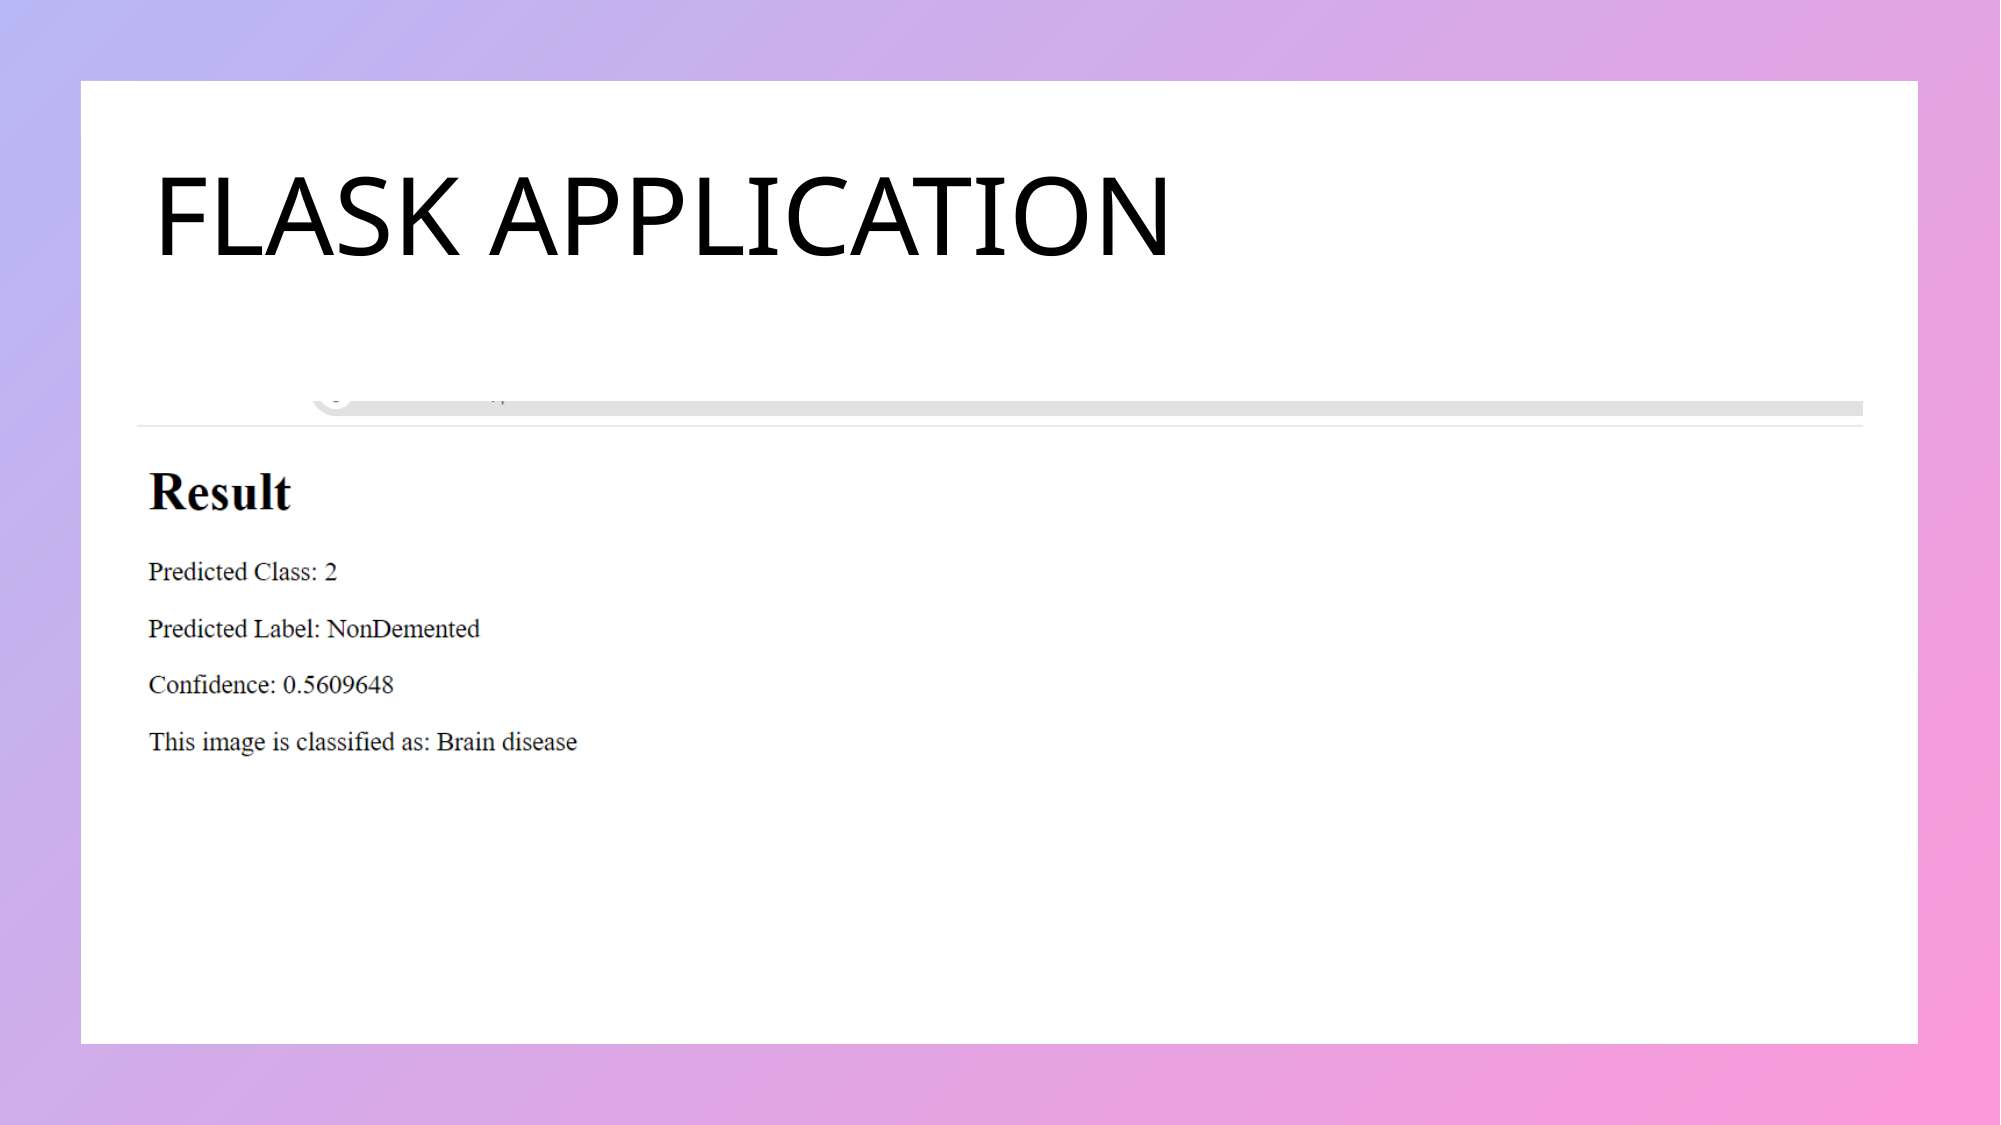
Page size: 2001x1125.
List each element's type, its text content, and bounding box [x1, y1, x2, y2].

title FLASK APPLICATION [137, 111, 1863, 330]
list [137, 401, 1863, 966]
